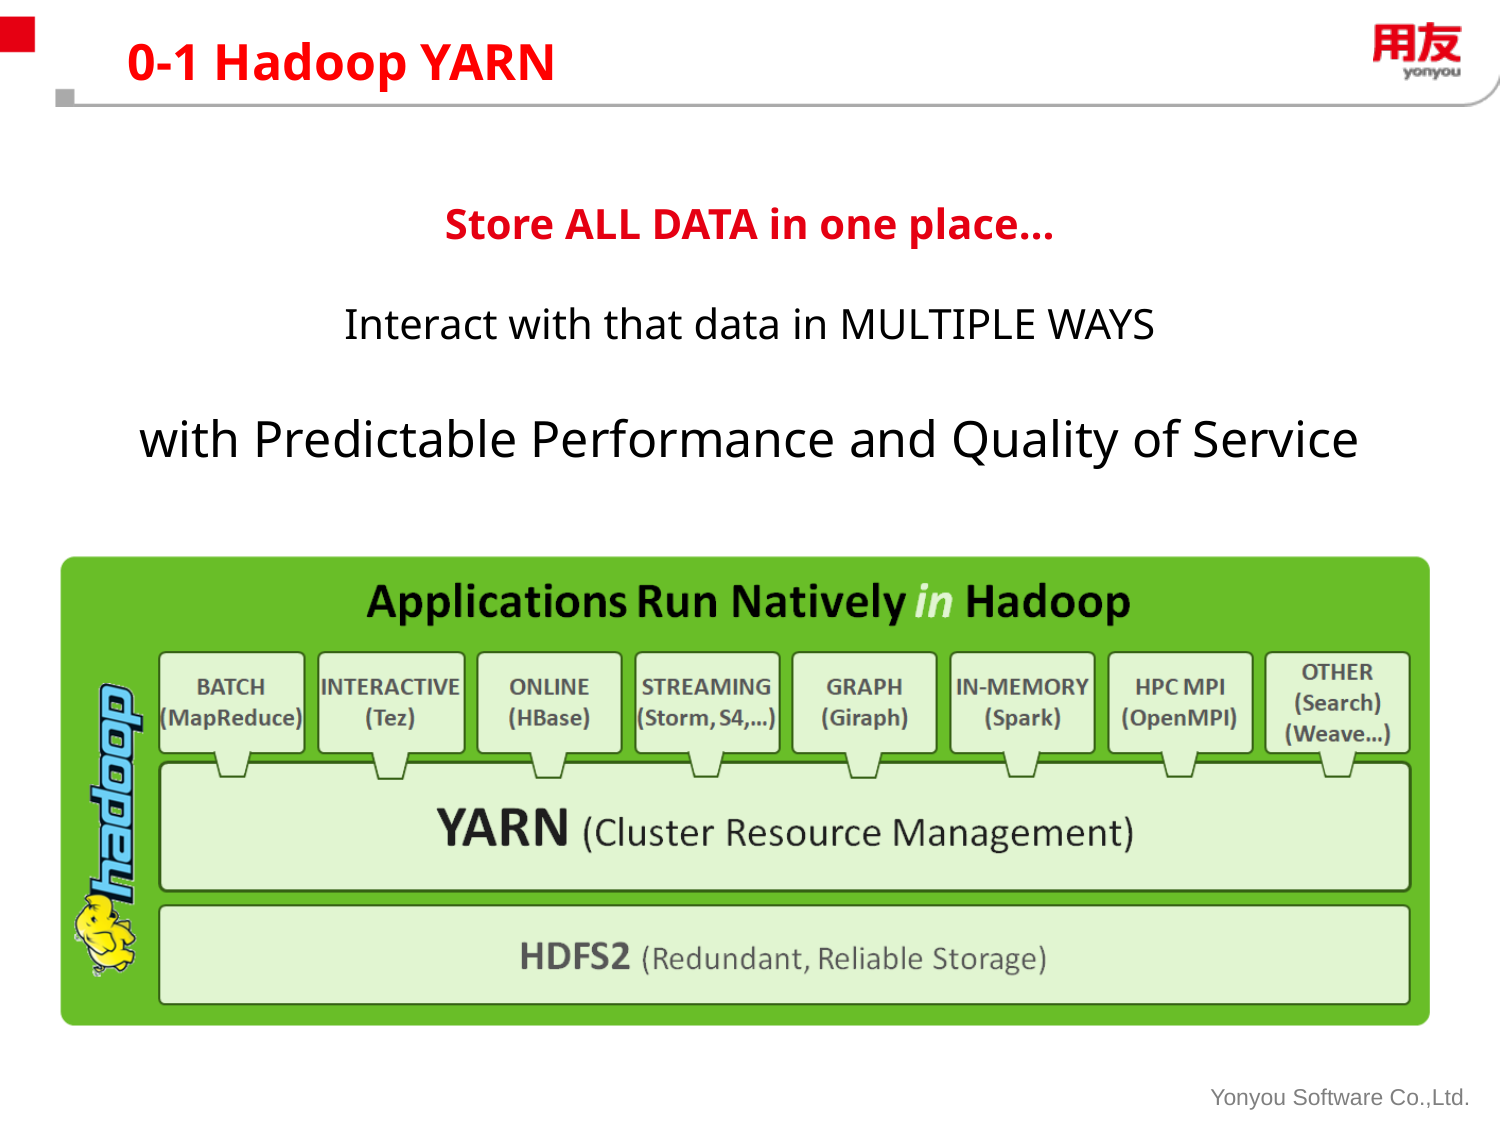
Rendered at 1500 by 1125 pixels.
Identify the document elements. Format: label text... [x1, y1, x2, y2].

title 0-1 Hadoop YARN [99, 12, 1251, 109]
text_box Store ALL DATA in one place… Interact with that data in MULTIPLE WAYS with Predictable Performance and Quality of Service [74, 190, 1425, 514]
picture [49, 549, 1451, 1033]
picture [0, 0, 1500, 107]
